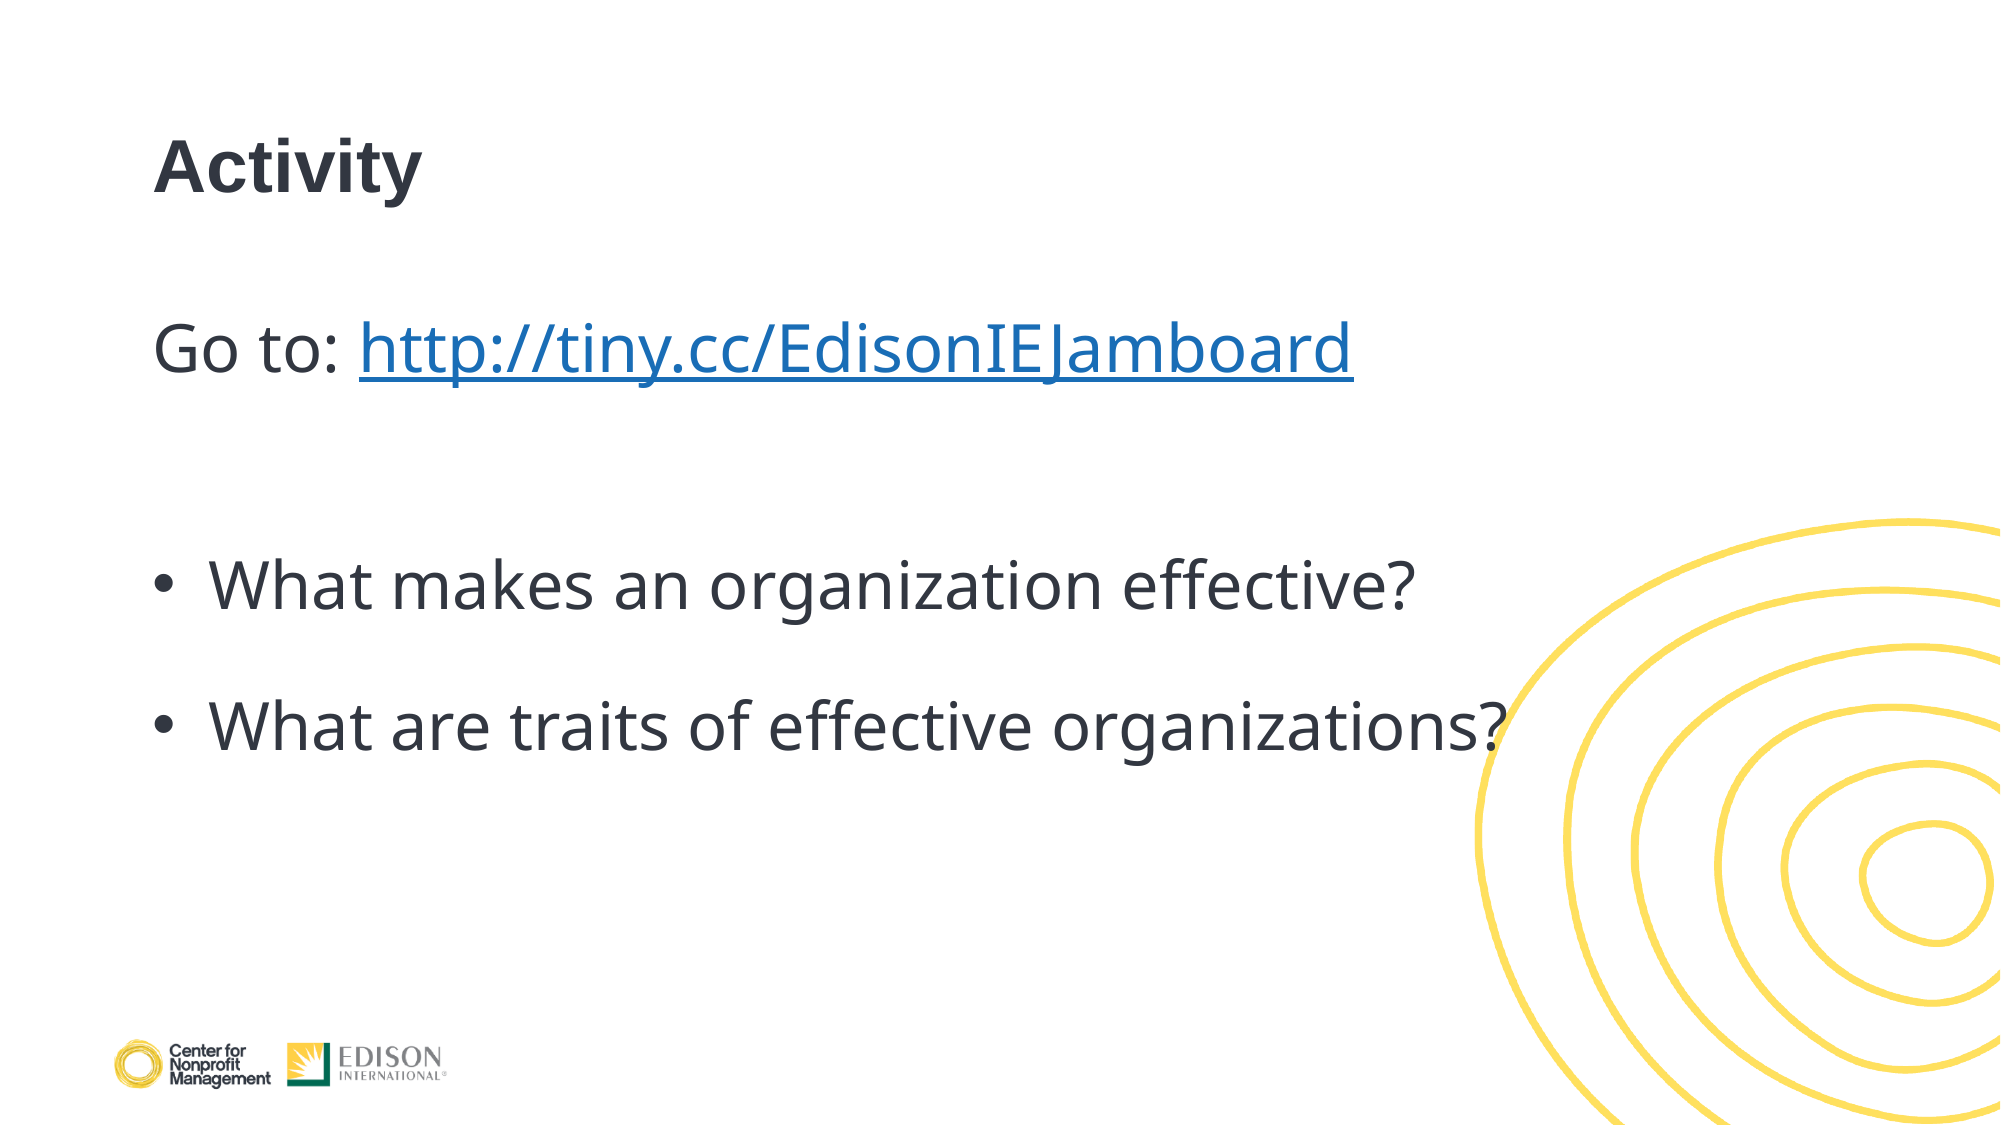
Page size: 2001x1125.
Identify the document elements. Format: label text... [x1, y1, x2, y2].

title Activity [137, 59, 1863, 278]
picture [96, 1024, 468, 1106]
list Go to: http://tiny.cc/EdisonIEJamboard What makes an organization effective? What are traits of effective organizations? [137, 299, 1863, 1014]
picture [1463, 511, 2001, 1125]
